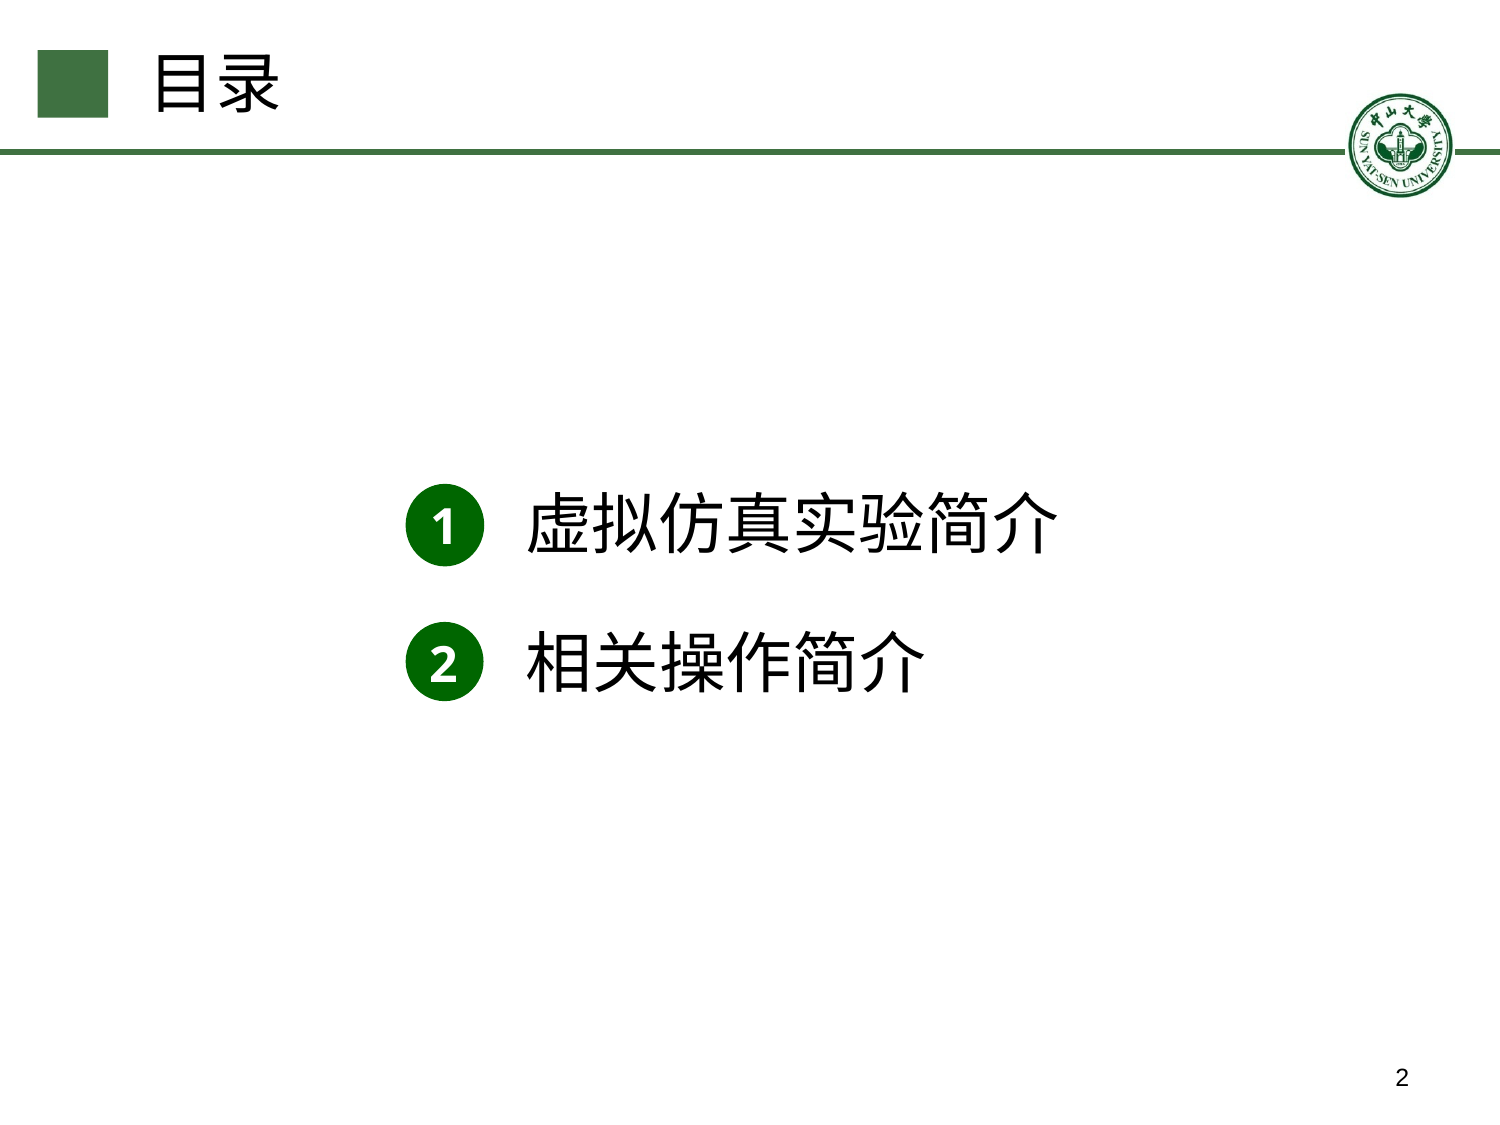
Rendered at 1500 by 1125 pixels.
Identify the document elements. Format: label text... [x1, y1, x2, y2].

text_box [405, 474, 1278, 573]
text_box 目录 [133, 33, 298, 129]
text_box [405, 613, 1347, 711]
text_box [37, 50, 109, 118]
picture [1345, 90, 1455, 200]
